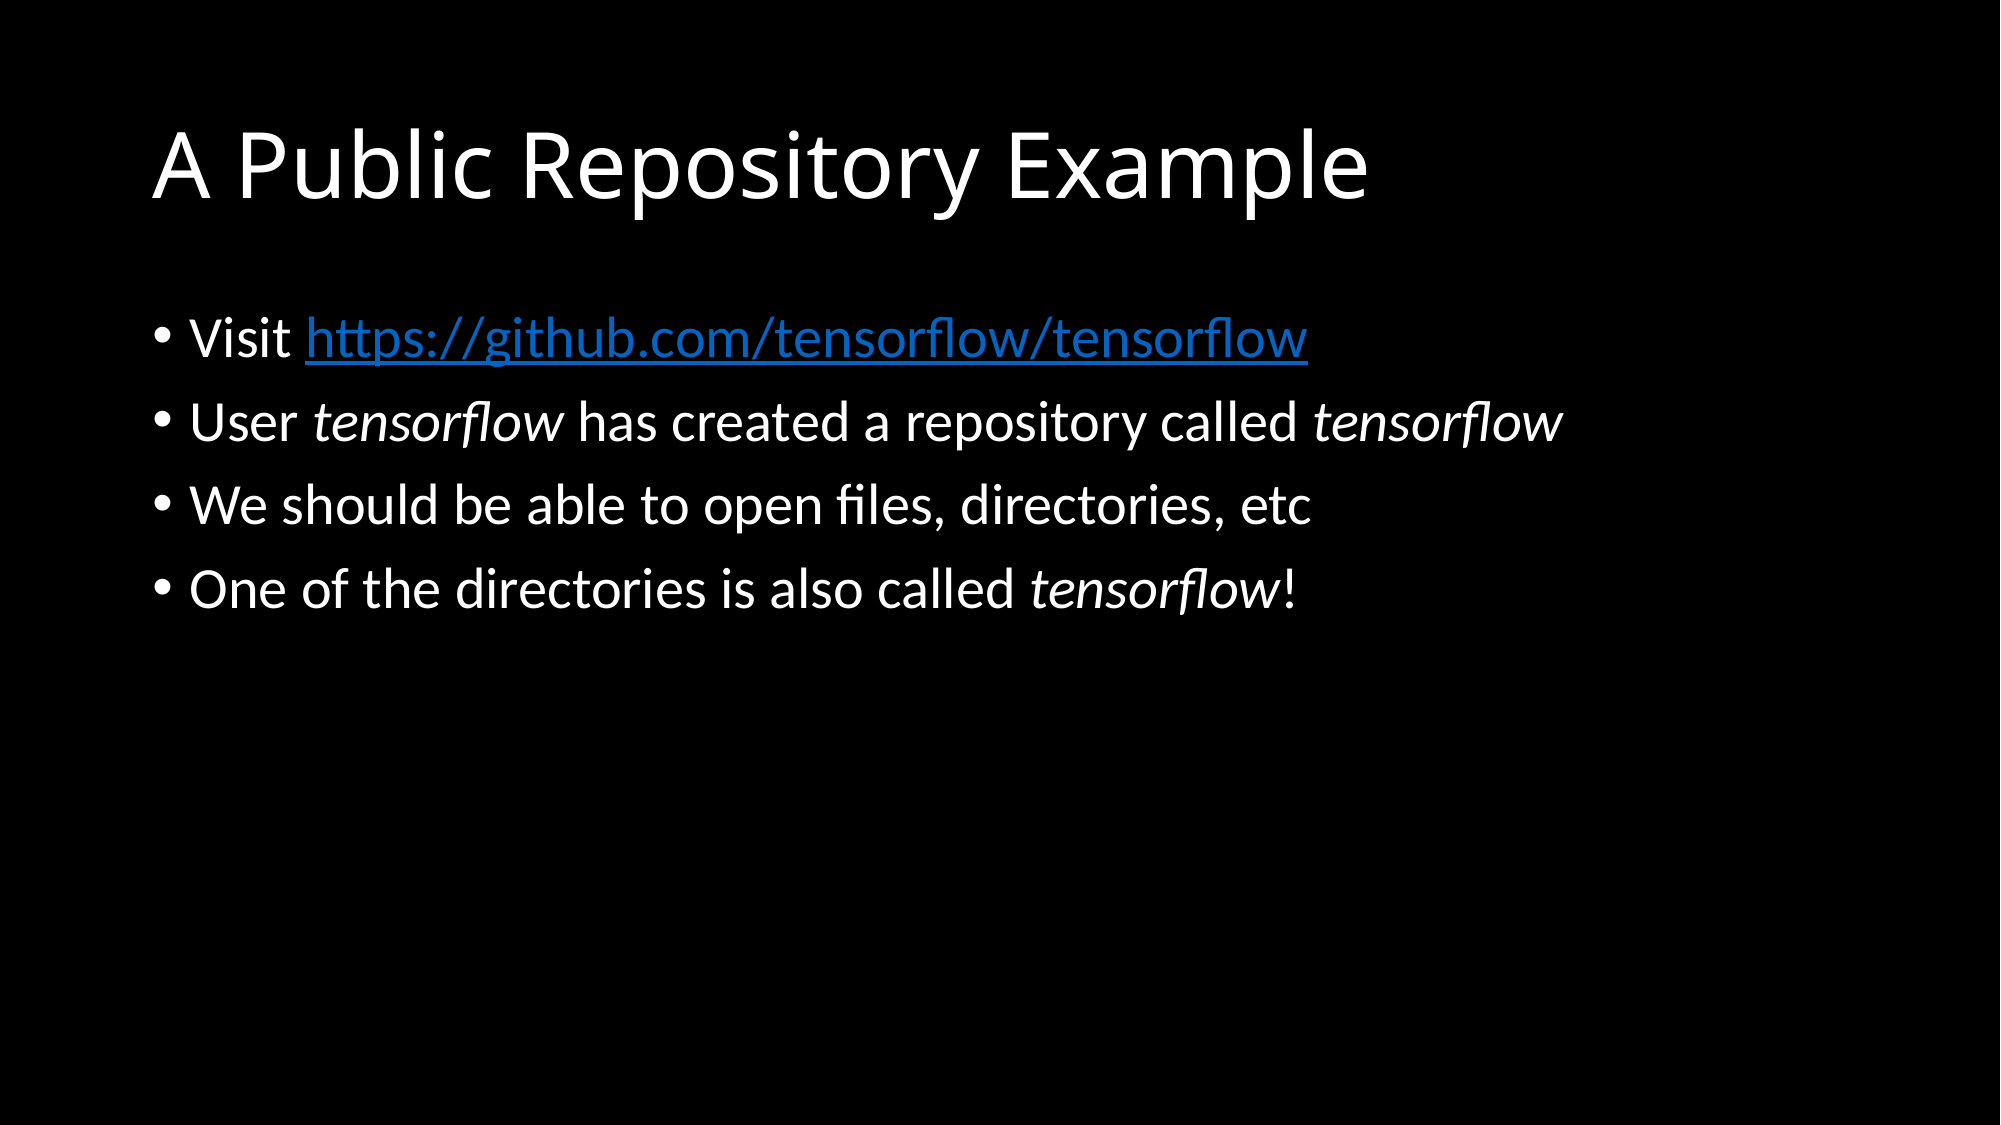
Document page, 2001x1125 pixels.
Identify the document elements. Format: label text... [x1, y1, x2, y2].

title A Public Repository Example [137, 59, 1863, 278]
list Visit https://github.com/tensorflow/tensorflow User tensorflow has created a repository called tensorflow We should be able to open files, directories, etc One of the directories is also called tensorflow! [137, 299, 1863, 1014]
